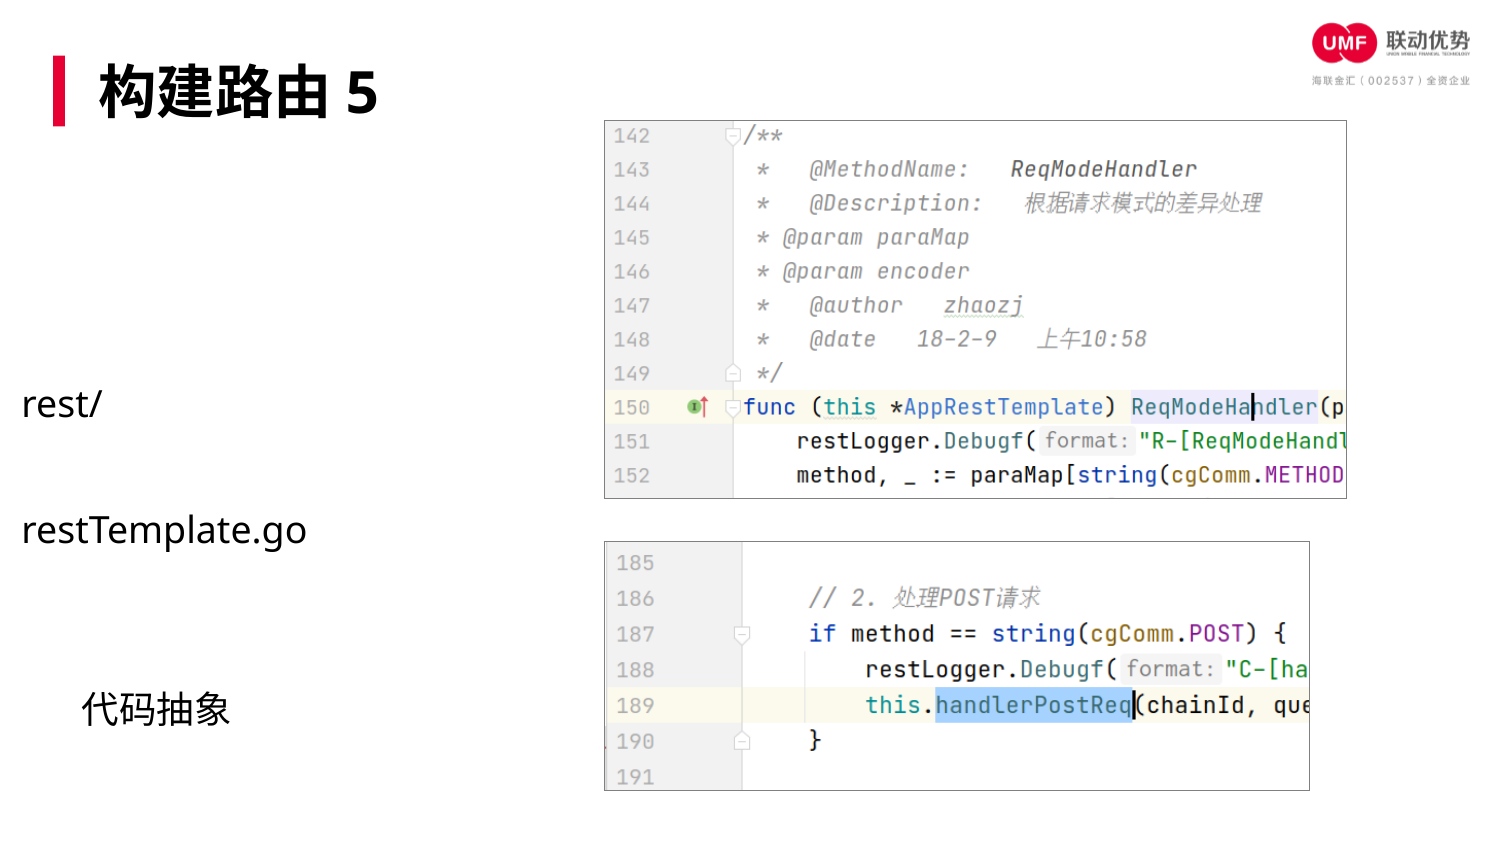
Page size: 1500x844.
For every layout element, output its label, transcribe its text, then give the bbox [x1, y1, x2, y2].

text_box 代码抽象 [78, 665, 443, 735]
picture [603, 120, 1347, 499]
picture [1282, 1, 1500, 107]
picture [603, 540, 1310, 792]
text_box 构建路由5 [91, 48, 431, 133]
text_box rest/ restTemplate.go [18, 359, 459, 555]
